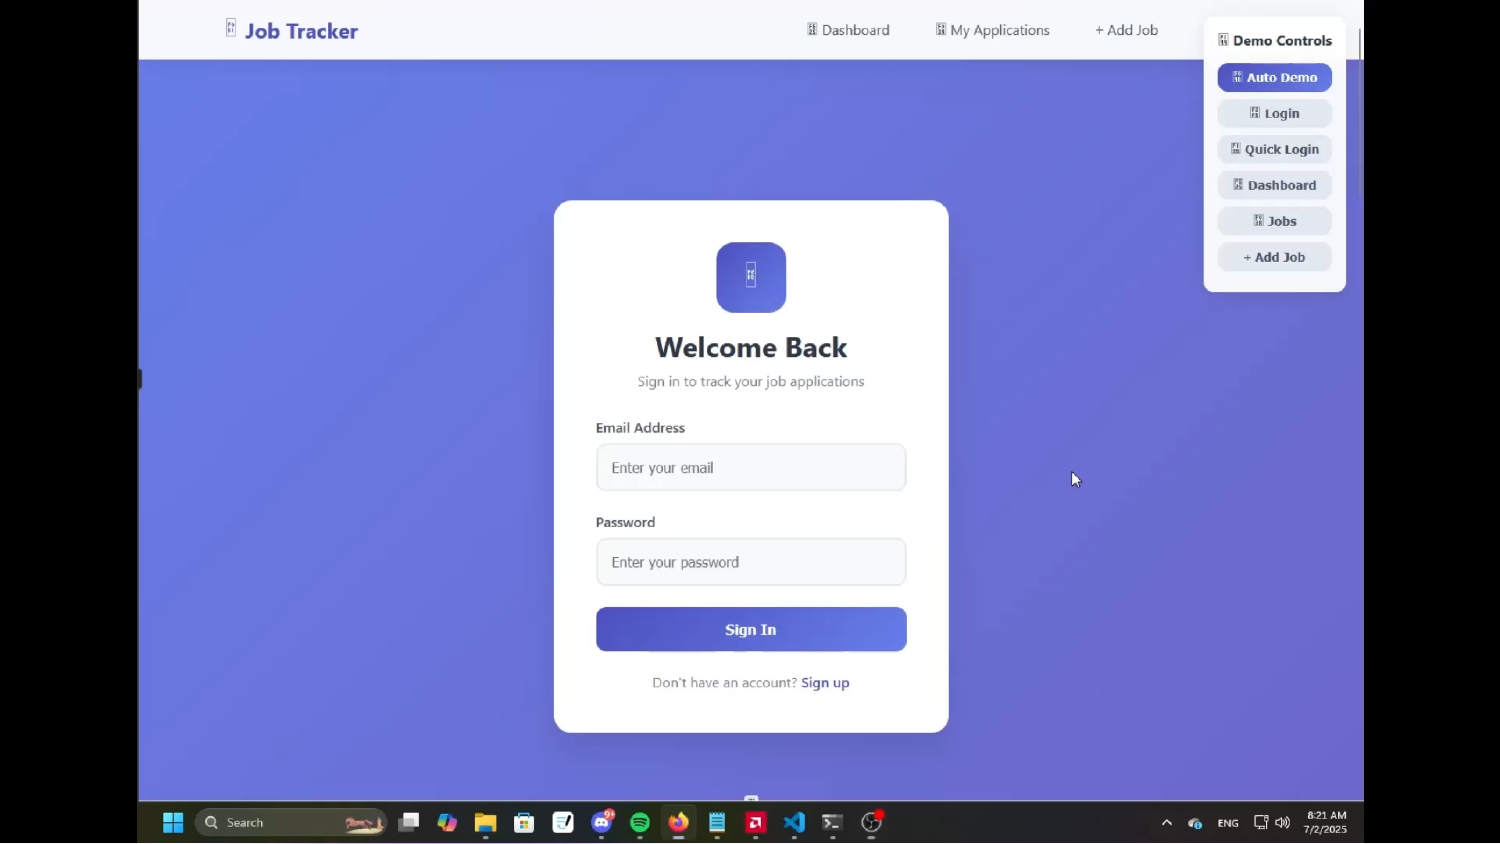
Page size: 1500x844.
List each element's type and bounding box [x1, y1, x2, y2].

text_box [0, 0, 1500, 844]
